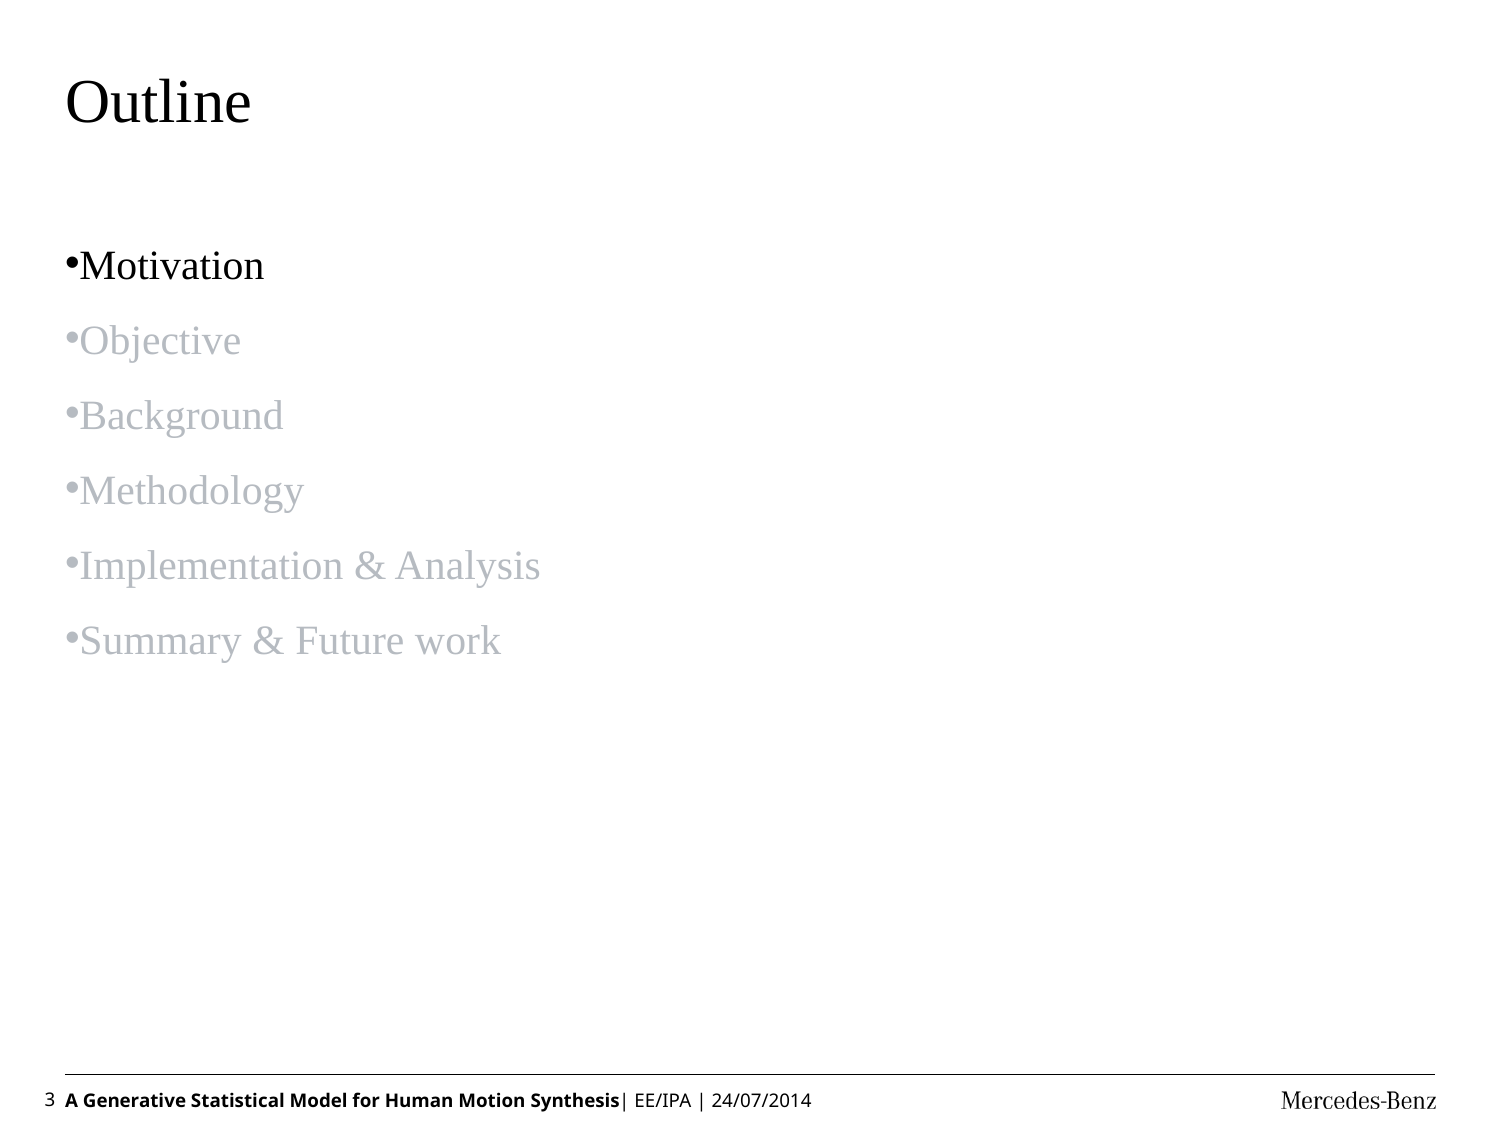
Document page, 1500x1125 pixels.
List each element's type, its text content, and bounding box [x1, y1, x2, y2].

list Motivation Objective Background Methodology Implementation & Analysis Summary & Future work [64, 233, 1435, 1050]
footer A Generative Statistical Model for Human Motion Synthesis| EE/IPA | 24/07/2014 [64, 1074, 869, 1125]
slide_number 3 [14, 1074, 56, 1125]
picture [1281, 1091, 1436, 1109]
title Outline [64, 60, 1435, 208]
